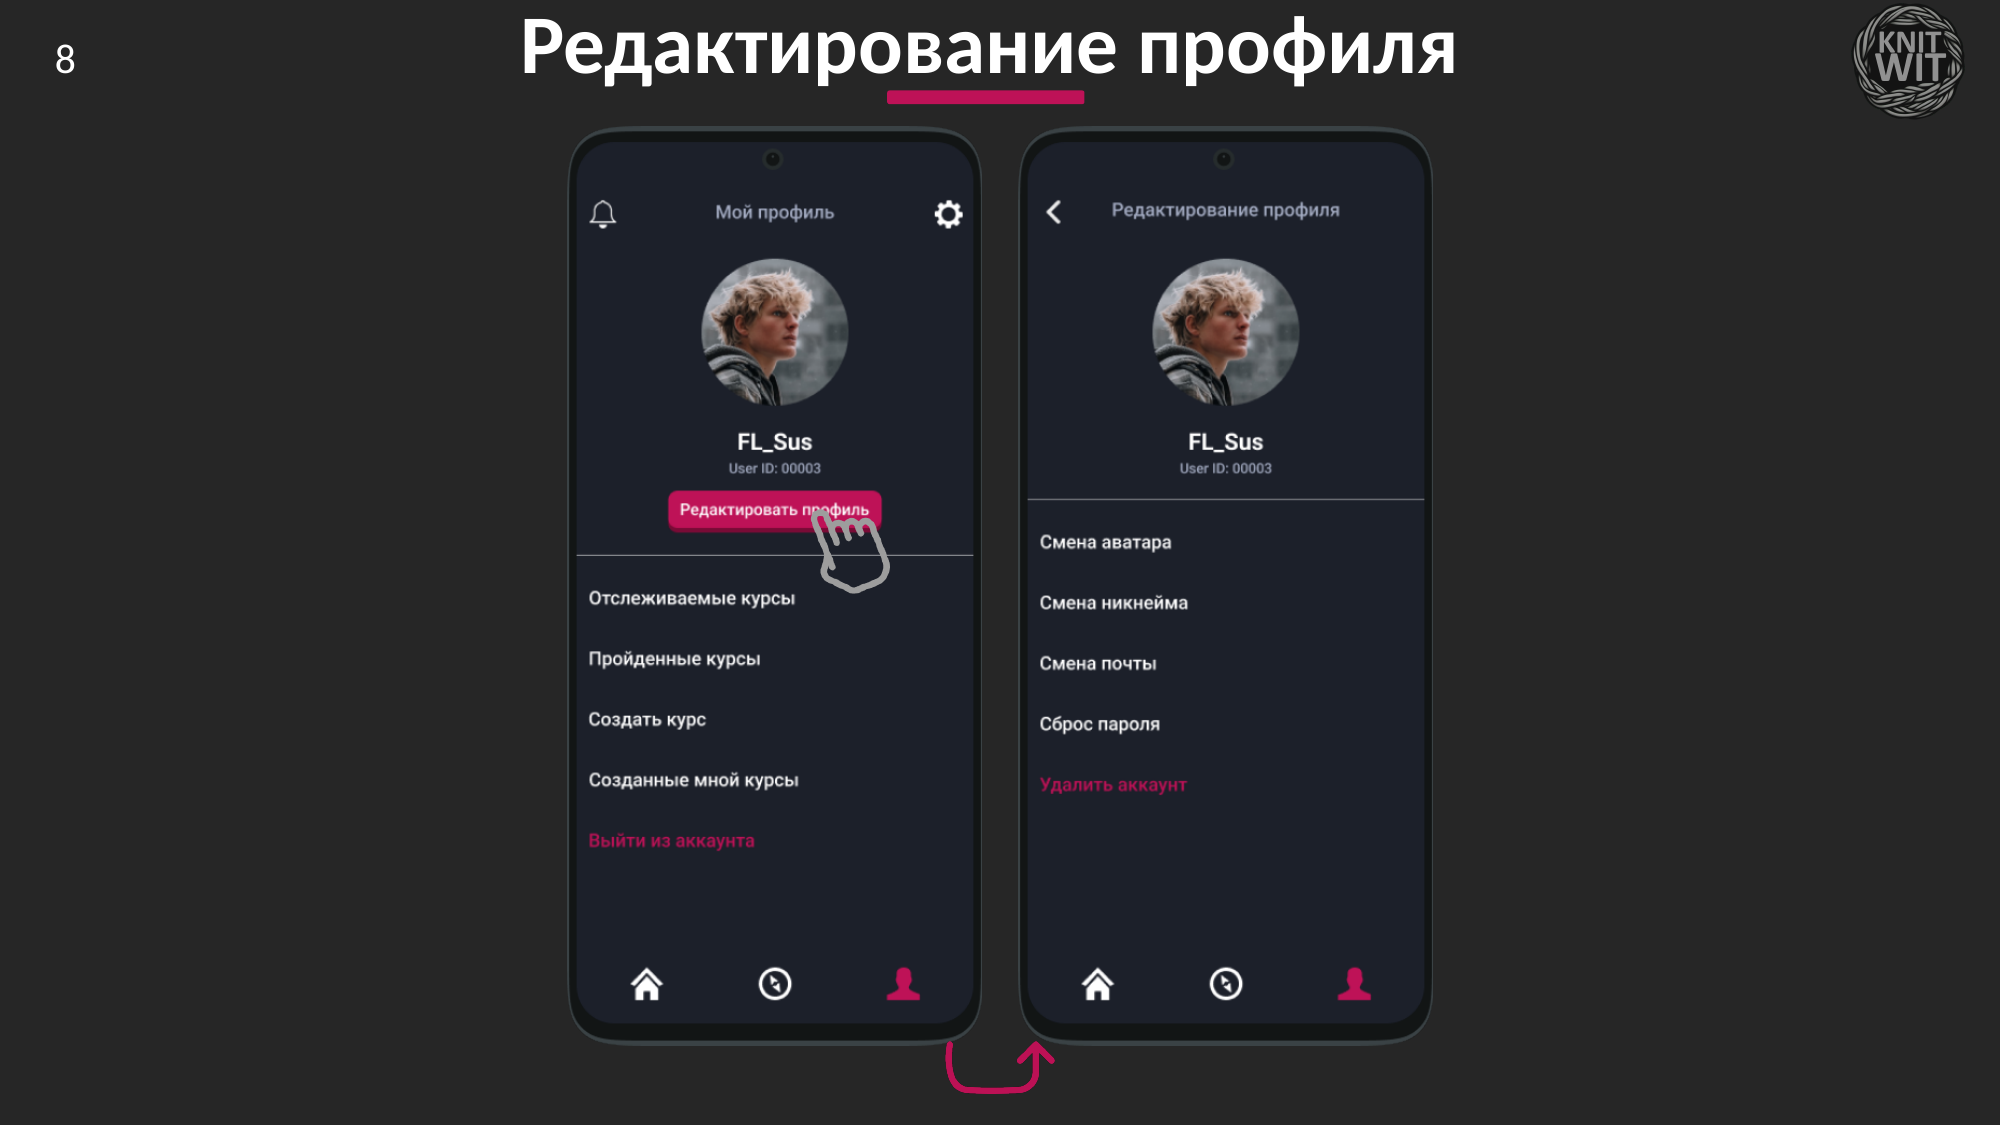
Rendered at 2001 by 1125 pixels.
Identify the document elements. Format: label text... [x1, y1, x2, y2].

text_box Редактирование профиля [505, 0, 1495, 98]
text_box [886, 89, 1086, 106]
picture [1851, 3, 1965, 120]
text_box 8 [40, 24, 92, 90]
picture [567, 126, 1433, 1094]
